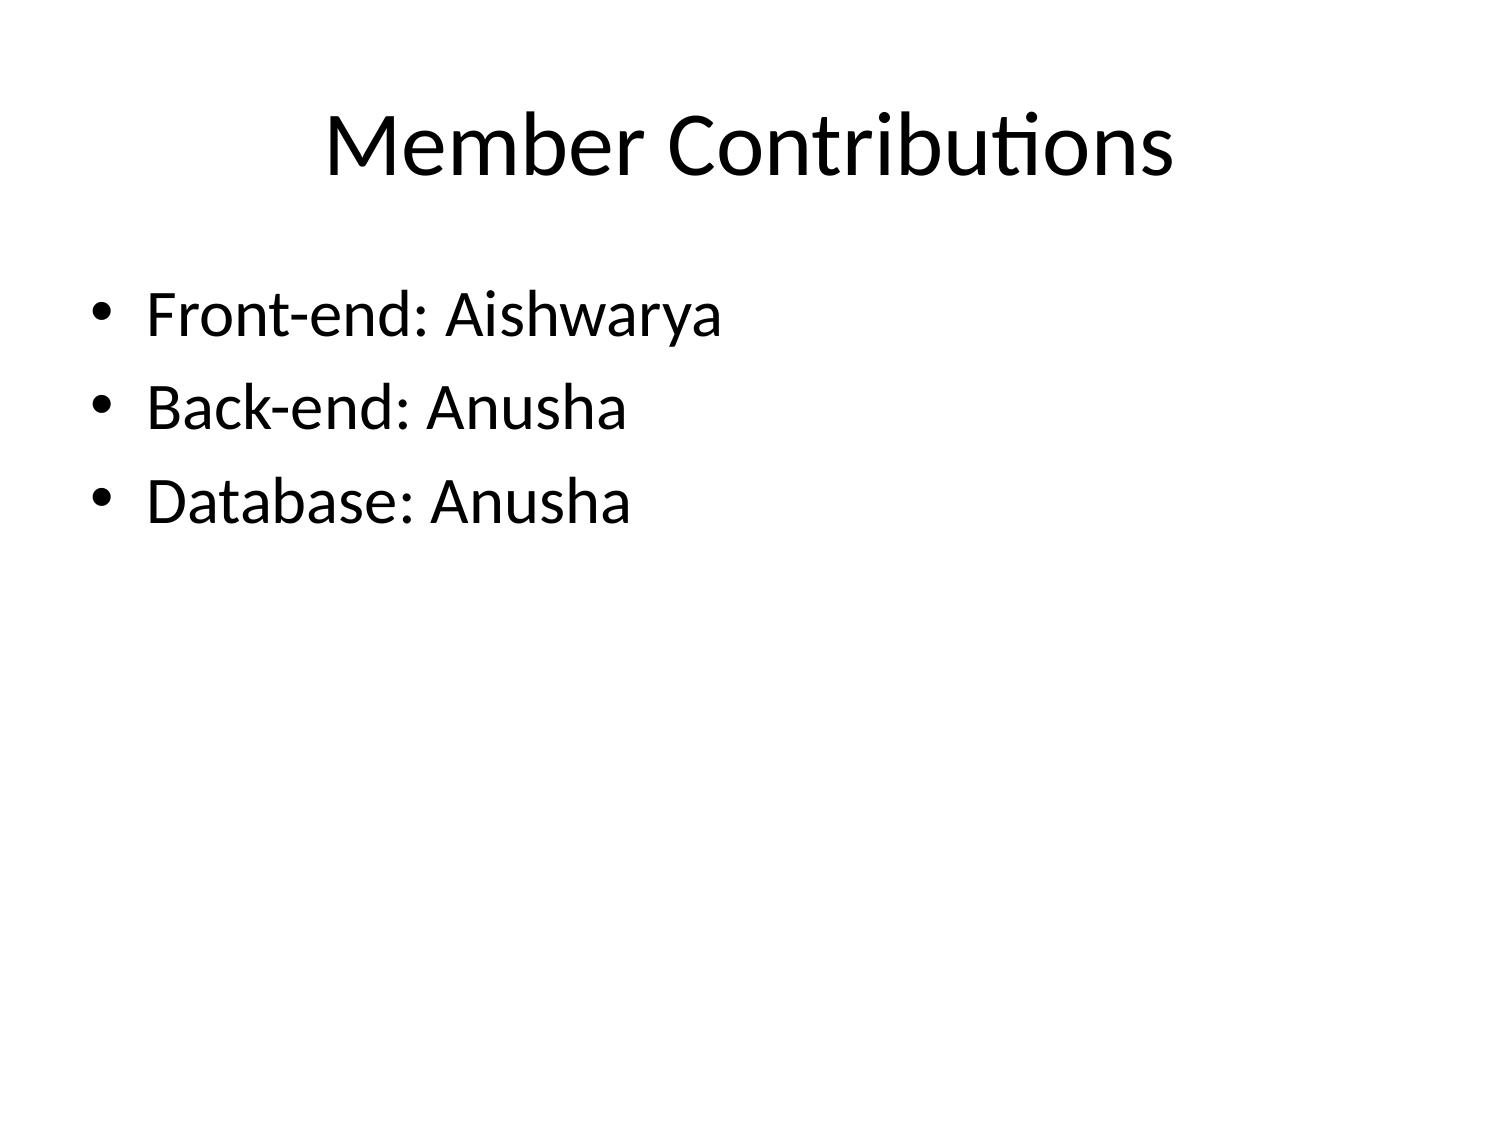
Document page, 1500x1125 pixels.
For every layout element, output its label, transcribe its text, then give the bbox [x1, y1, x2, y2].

list Front-end: Aishwarya Back-end: Anusha Database: Anusha [75, 262, 1425, 1005]
title Member Contributions [75, 45, 1425, 233]
